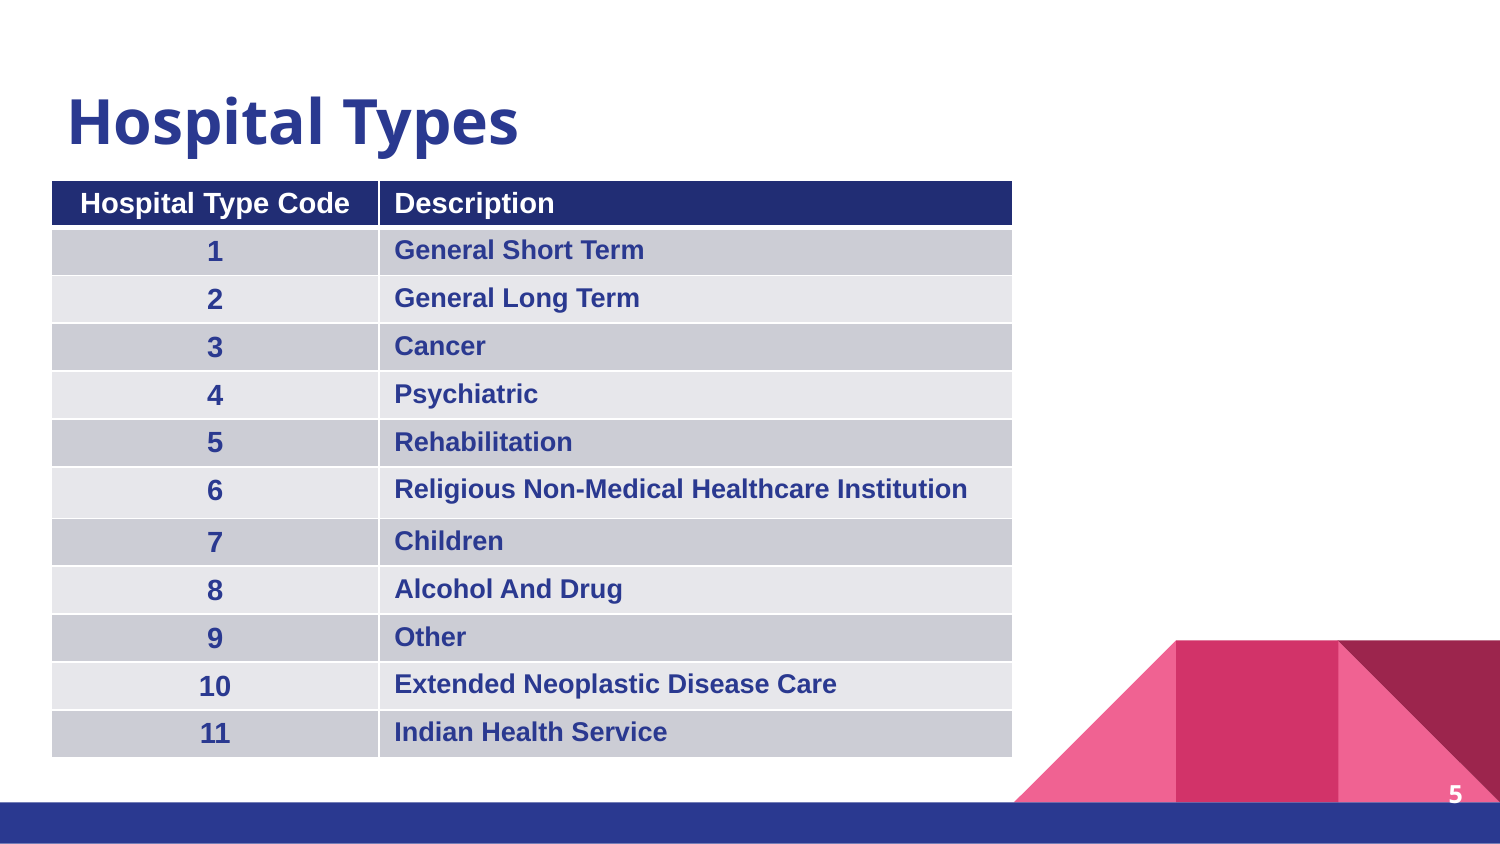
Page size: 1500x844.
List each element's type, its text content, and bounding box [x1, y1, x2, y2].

table_cell 2 [52, 276, 378, 322]
title Hospital Types [51, 67, 1449, 167]
table_cell 6 [52, 468, 378, 518]
table_cell Rehabilitation [380, 420, 1012, 466]
table_cell 7 [52, 519, 378, 565]
table_cell Alcohol And Drug [380, 567, 1012, 613]
table_cell 10 [52, 663, 378, 709]
table_cell Extended Neoplastic Disease Care [380, 663, 1012, 709]
table_cell 8 [52, 567, 378, 613]
table_cell 11 [52, 711, 378, 757]
table_cell 4 [52, 372, 378, 418]
table_header Description [380, 181, 1012, 225]
table_cell General Short Term [380, 230, 1012, 275]
table_cell 3 [52, 324, 378, 370]
table_cell Children [380, 519, 1012, 565]
table_cell 9 [52, 615, 378, 661]
table_cell Indian Health Service [380, 711, 1012, 757]
table_header Hospital Type Code [52, 181, 378, 225]
table_cell General Long Term [380, 276, 1012, 322]
table_cell Religious Non-Medical Healthcare Institution [380, 468, 1012, 518]
slide_number 5 [1387, 762, 1478, 828]
table_cell Cancer [380, 324, 1012, 370]
table_cell Other [380, 615, 1012, 661]
table_cell 5 [52, 420, 378, 466]
table_cell Psychiatric [380, 372, 1012, 418]
table_cell 1 [52, 230, 378, 275]
